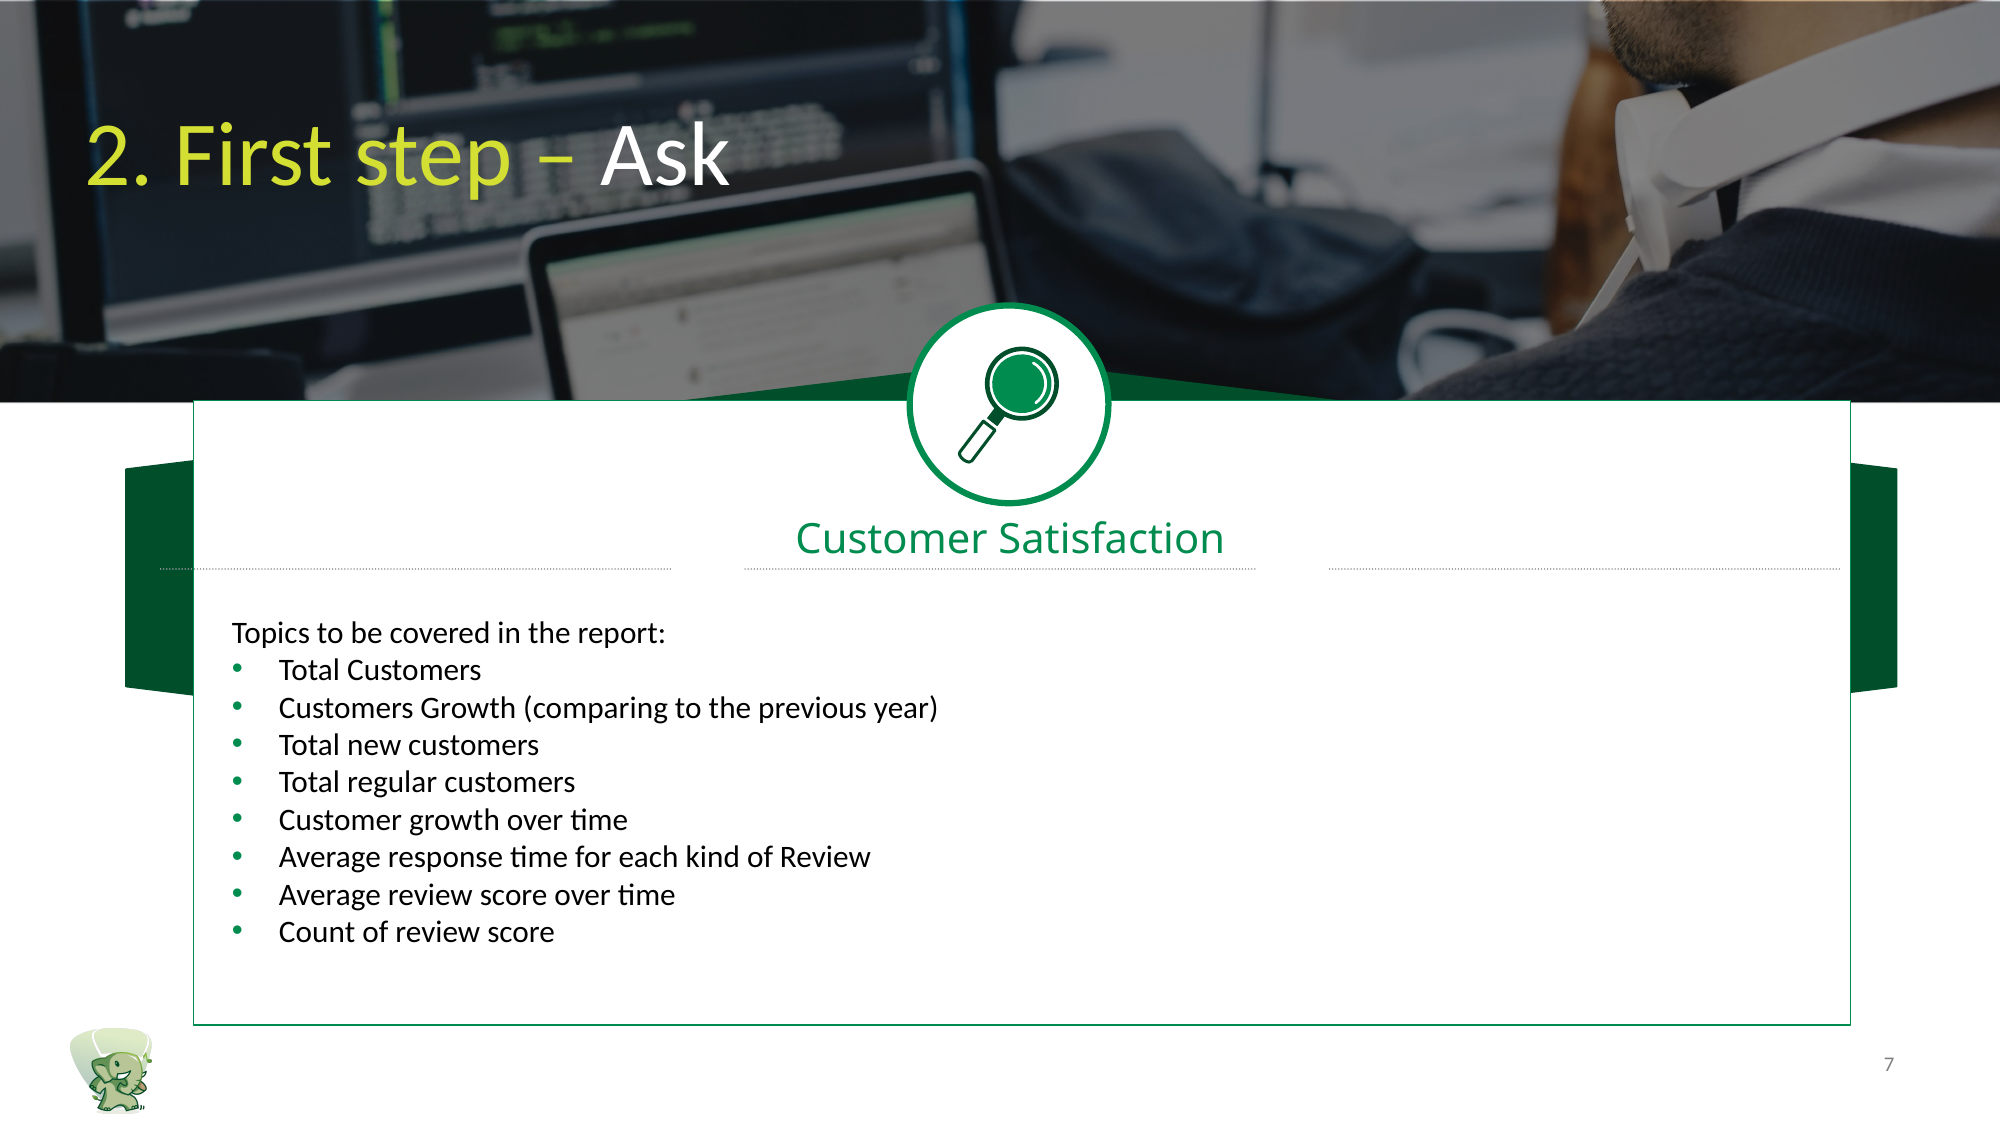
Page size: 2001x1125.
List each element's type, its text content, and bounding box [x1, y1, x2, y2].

text_box [193, 402, 1851, 1026]
text_box Topics to be covered in the report: Total Customers Customers Growth (comparing to the previous year) Total new customers Total regular customers Customer growth over time Average response time for each kind of Review Average review score over time Count of review score [224, 574, 1827, 1002]
picture [0, 0, 2000, 402]
text_box [1851, 463, 1897, 693]
text_box Customer Satisfaction [786, 506, 1235, 563]
picture [70, 1028, 152, 1114]
text_box [948, 484, 1070, 505]
text_box [125, 460, 193, 695]
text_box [929, 324, 1089, 484]
text_box [1089, 402, 1110, 465]
text_box [908, 402, 929, 465]
